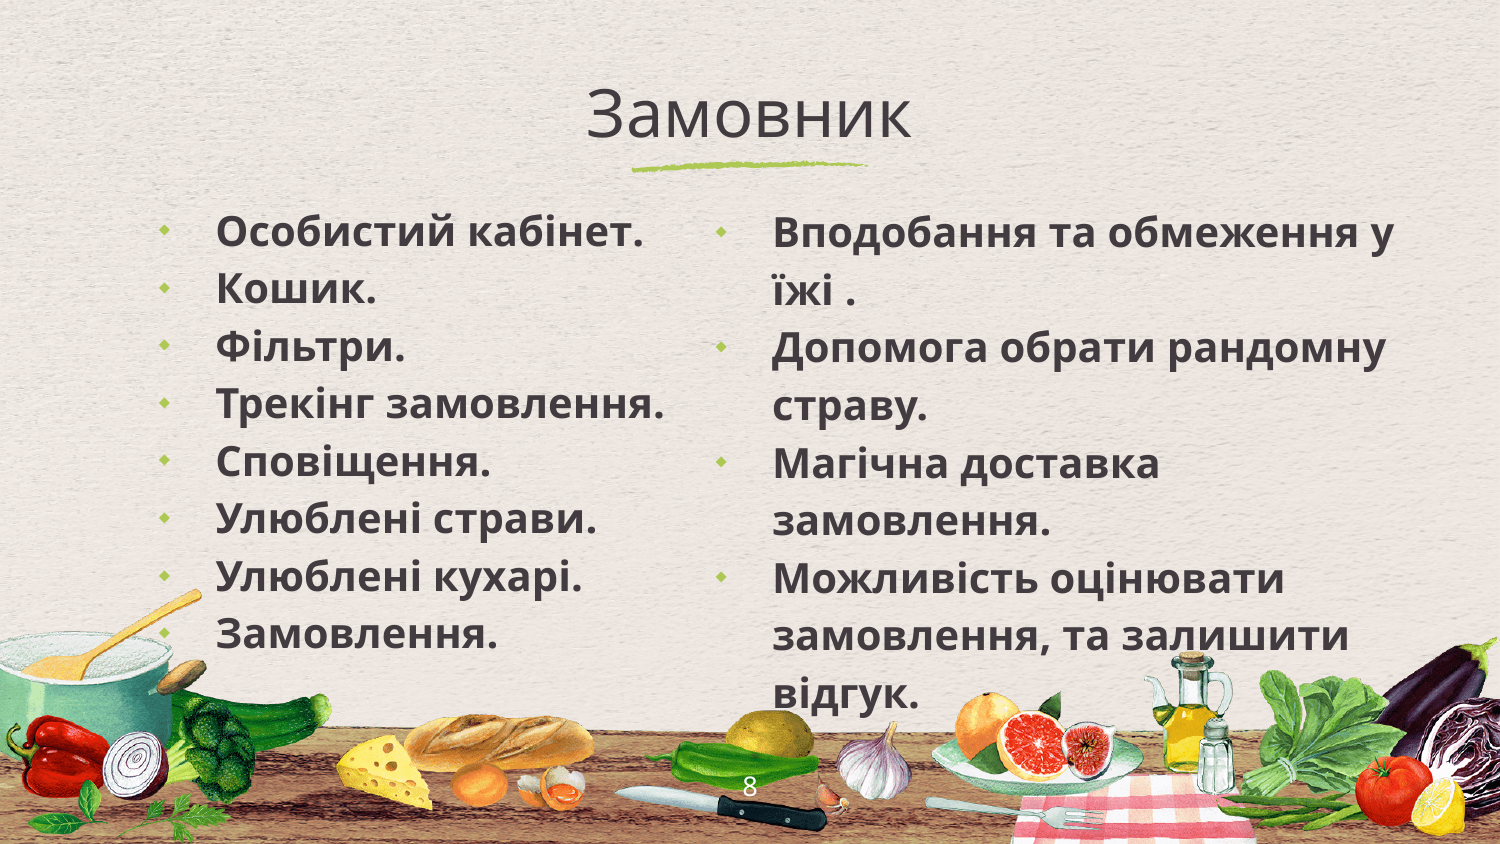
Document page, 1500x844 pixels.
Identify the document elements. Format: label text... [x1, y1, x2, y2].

text_box Вподобання та обмеження у їжі . Допомога обрати рандомну страву. Магічна доставка замовлення. Можливість оцінювати замовлення, та залишити відгук. [697, 198, 1451, 691]
list Особистий кабінет. Кошик. Фільтри. Трекінг замовлення. Сповіщення. Улюблені страви. Улюблені кухарі. Замовлення. [140, 197, 747, 690]
title Замовник [177, 87, 1323, 153]
slide_number 8 [705, 732, 795, 844]
picture [0, 0, 1500, 844]
